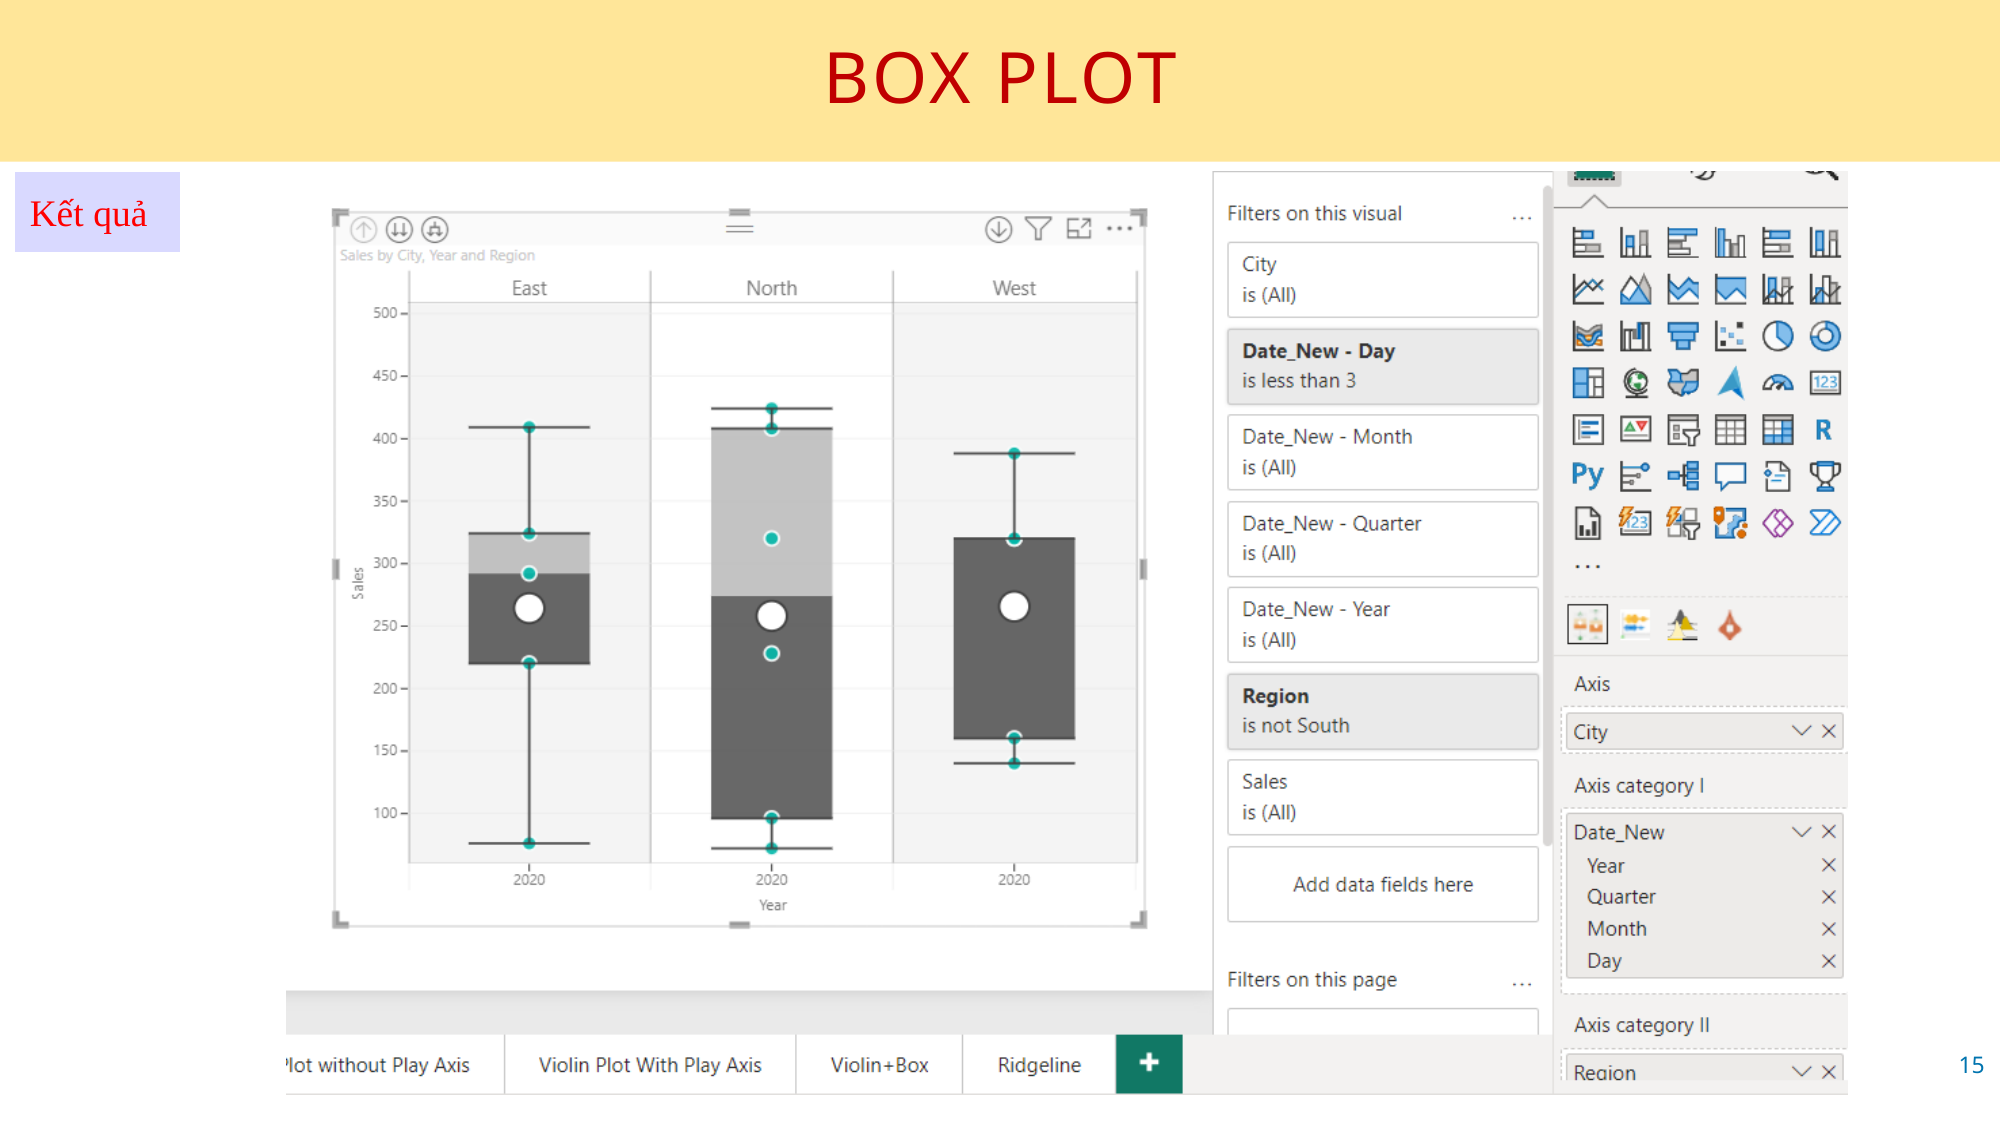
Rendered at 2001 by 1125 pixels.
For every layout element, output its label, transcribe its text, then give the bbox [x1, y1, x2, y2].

title BOX PLOT [0, 0, 2000, 162]
slide_number 15 [1550, 1036, 2000, 1097]
picture [286, 171, 1848, 1095]
text_box Kết quả [14, 171, 181, 253]
